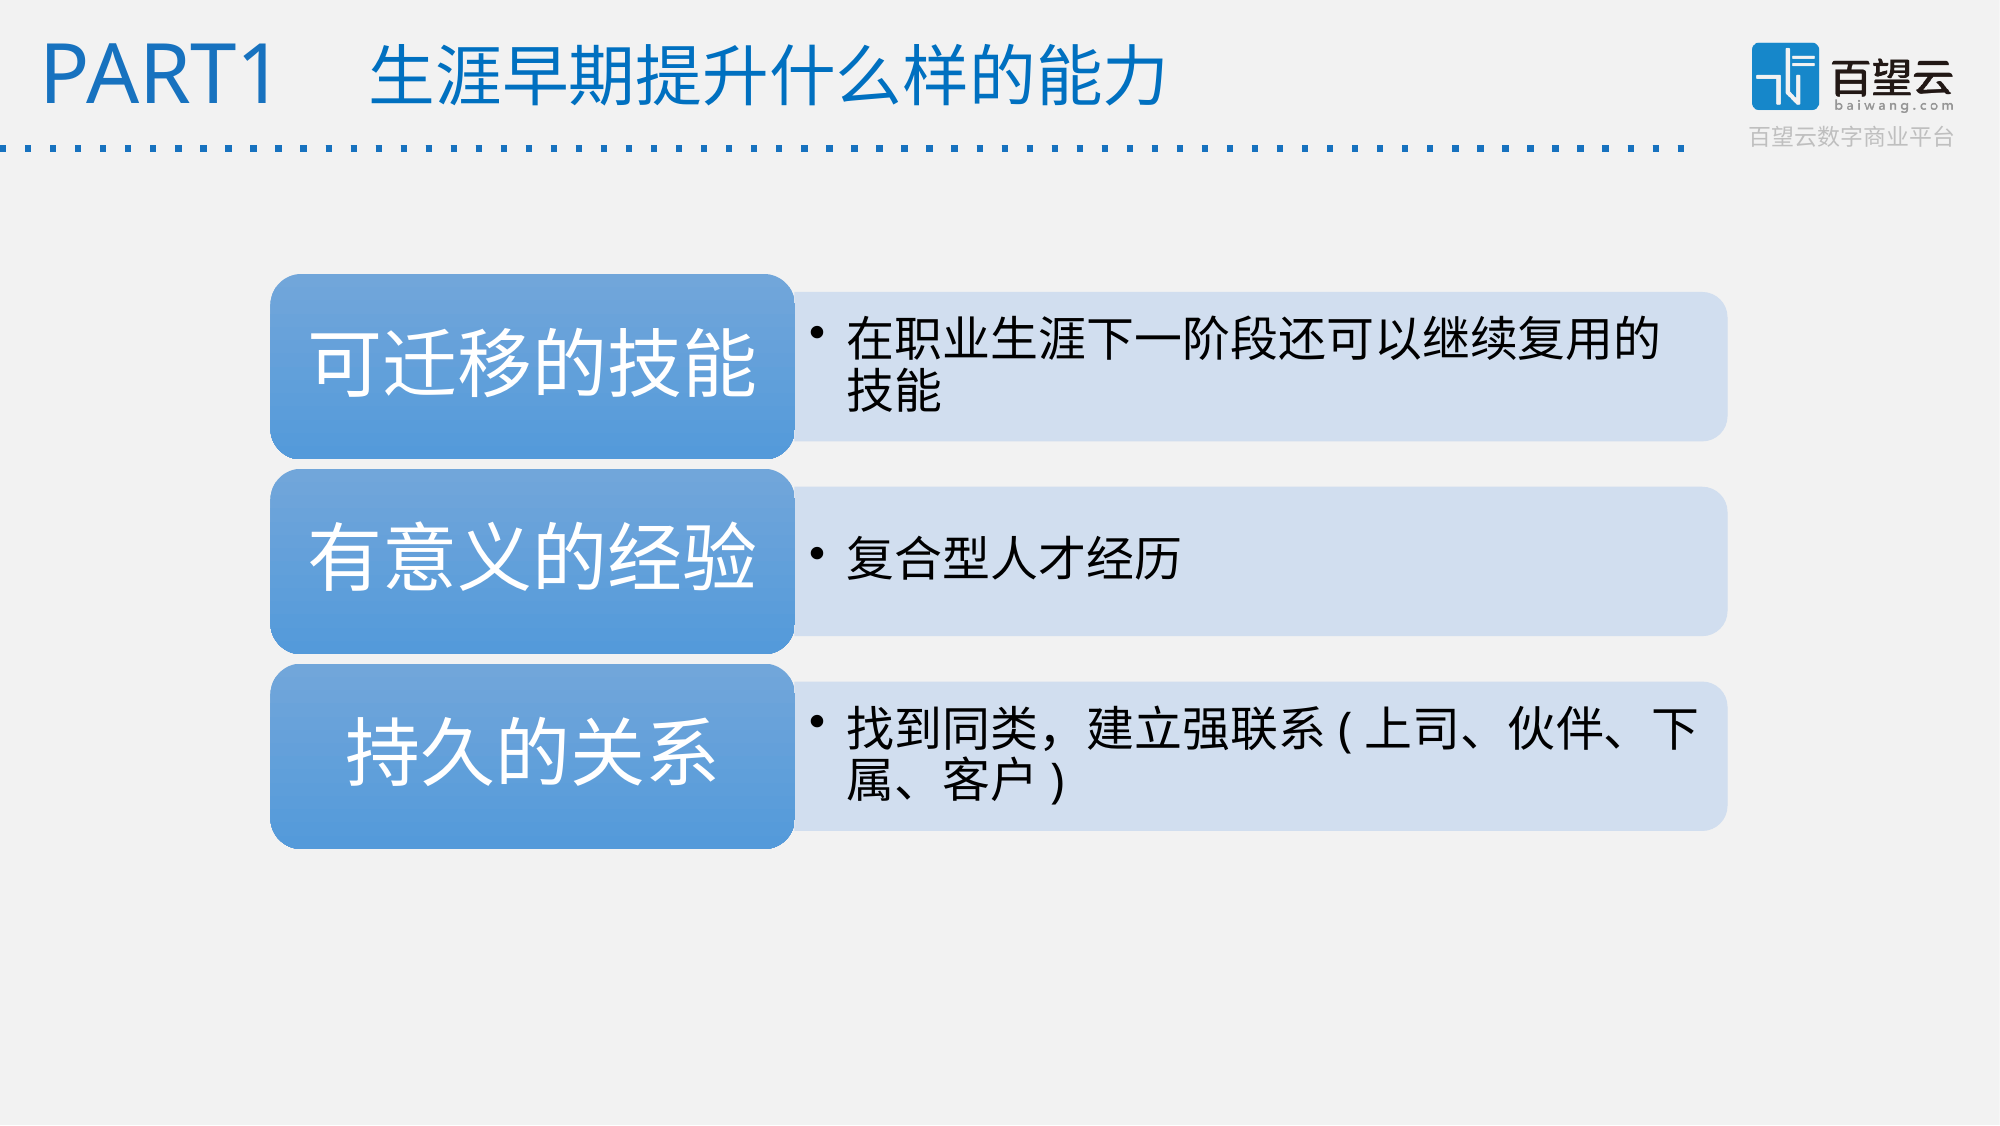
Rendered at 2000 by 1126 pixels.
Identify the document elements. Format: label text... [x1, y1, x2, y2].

text_box 生涯早期提升什么样的能力 [305, 2, 1233, 147]
text_box 找到同类，建立强联系(上司、伙伴、下属、客户) [794, 681, 1728, 831]
text_box 复合型人才经历 [794, 486, 1728, 637]
text_box 持久的关系 [270, 663, 795, 850]
picture [1746, 41, 1958, 114]
text_box 可迁移的技能 [270, 273, 795, 460]
text_box PART1 [25, 12, 300, 128]
text_box 在职业生涯下一阶段还可以继续复用的技能 [794, 291, 1728, 442]
text_box 有意义的经验 [270, 468, 795, 655]
